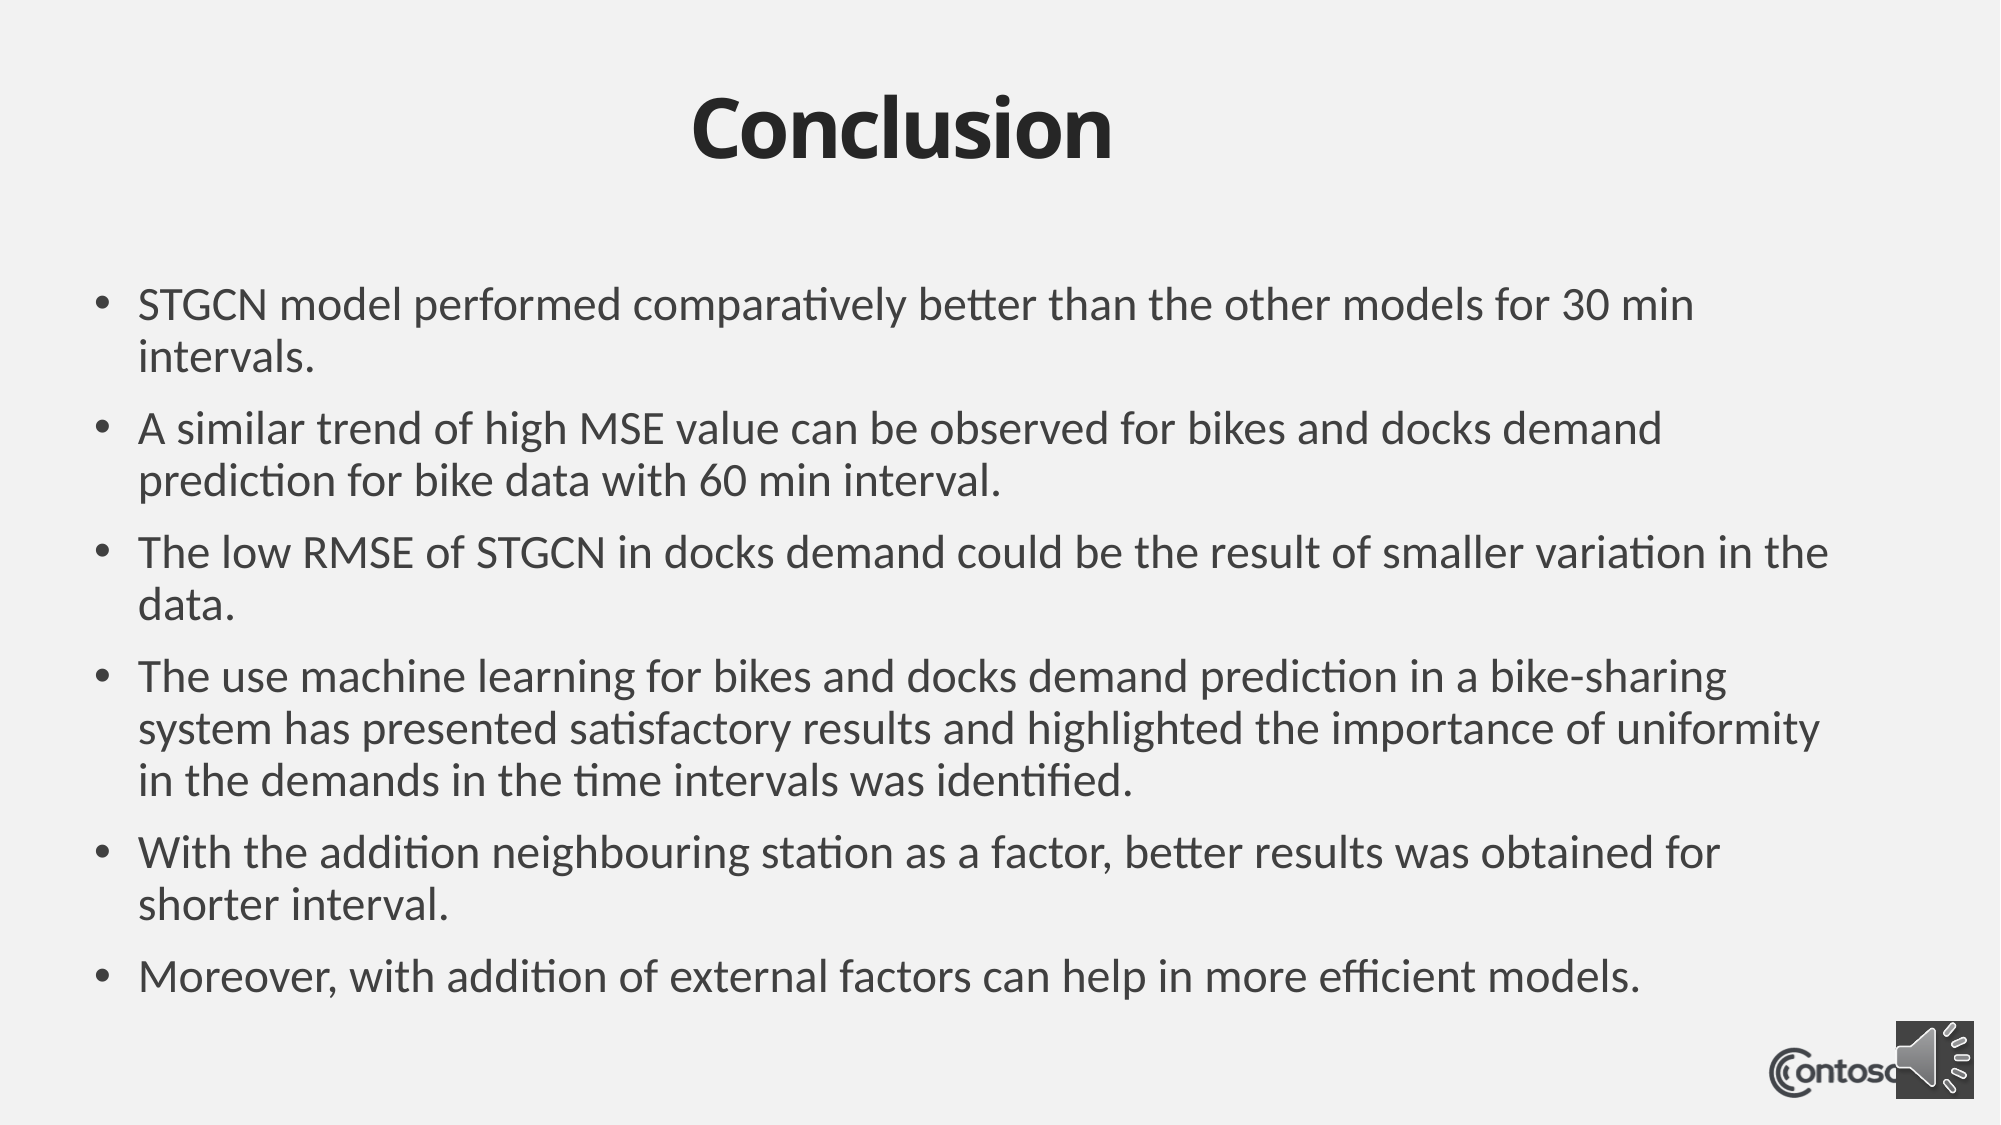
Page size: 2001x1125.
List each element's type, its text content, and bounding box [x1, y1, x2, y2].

text_box STGCN model performed comparatively better than the other models for 30 min intervals. A similar trend of high MSE value can be observed for bikes and docks demand prediction for bike data with 60 min interval. The low RMSE of STGCN in docks demand could be the result of smaller variation in the data. The use machine learning for bikes and docks demand prediction in a bike-sharing system has presented satisfactory results and highlighted the importance of uniformity in the demands in the time intervals was identified. With the addition neighbouring station as a factor, better results was obtained for shorter interval. Moreover, with addition of external factors can help in more efficient models. [94, 278, 1840, 579]
title Conclusion [70, 95, 1735, 167]
picture [1894, 1019, 1975, 1100]
